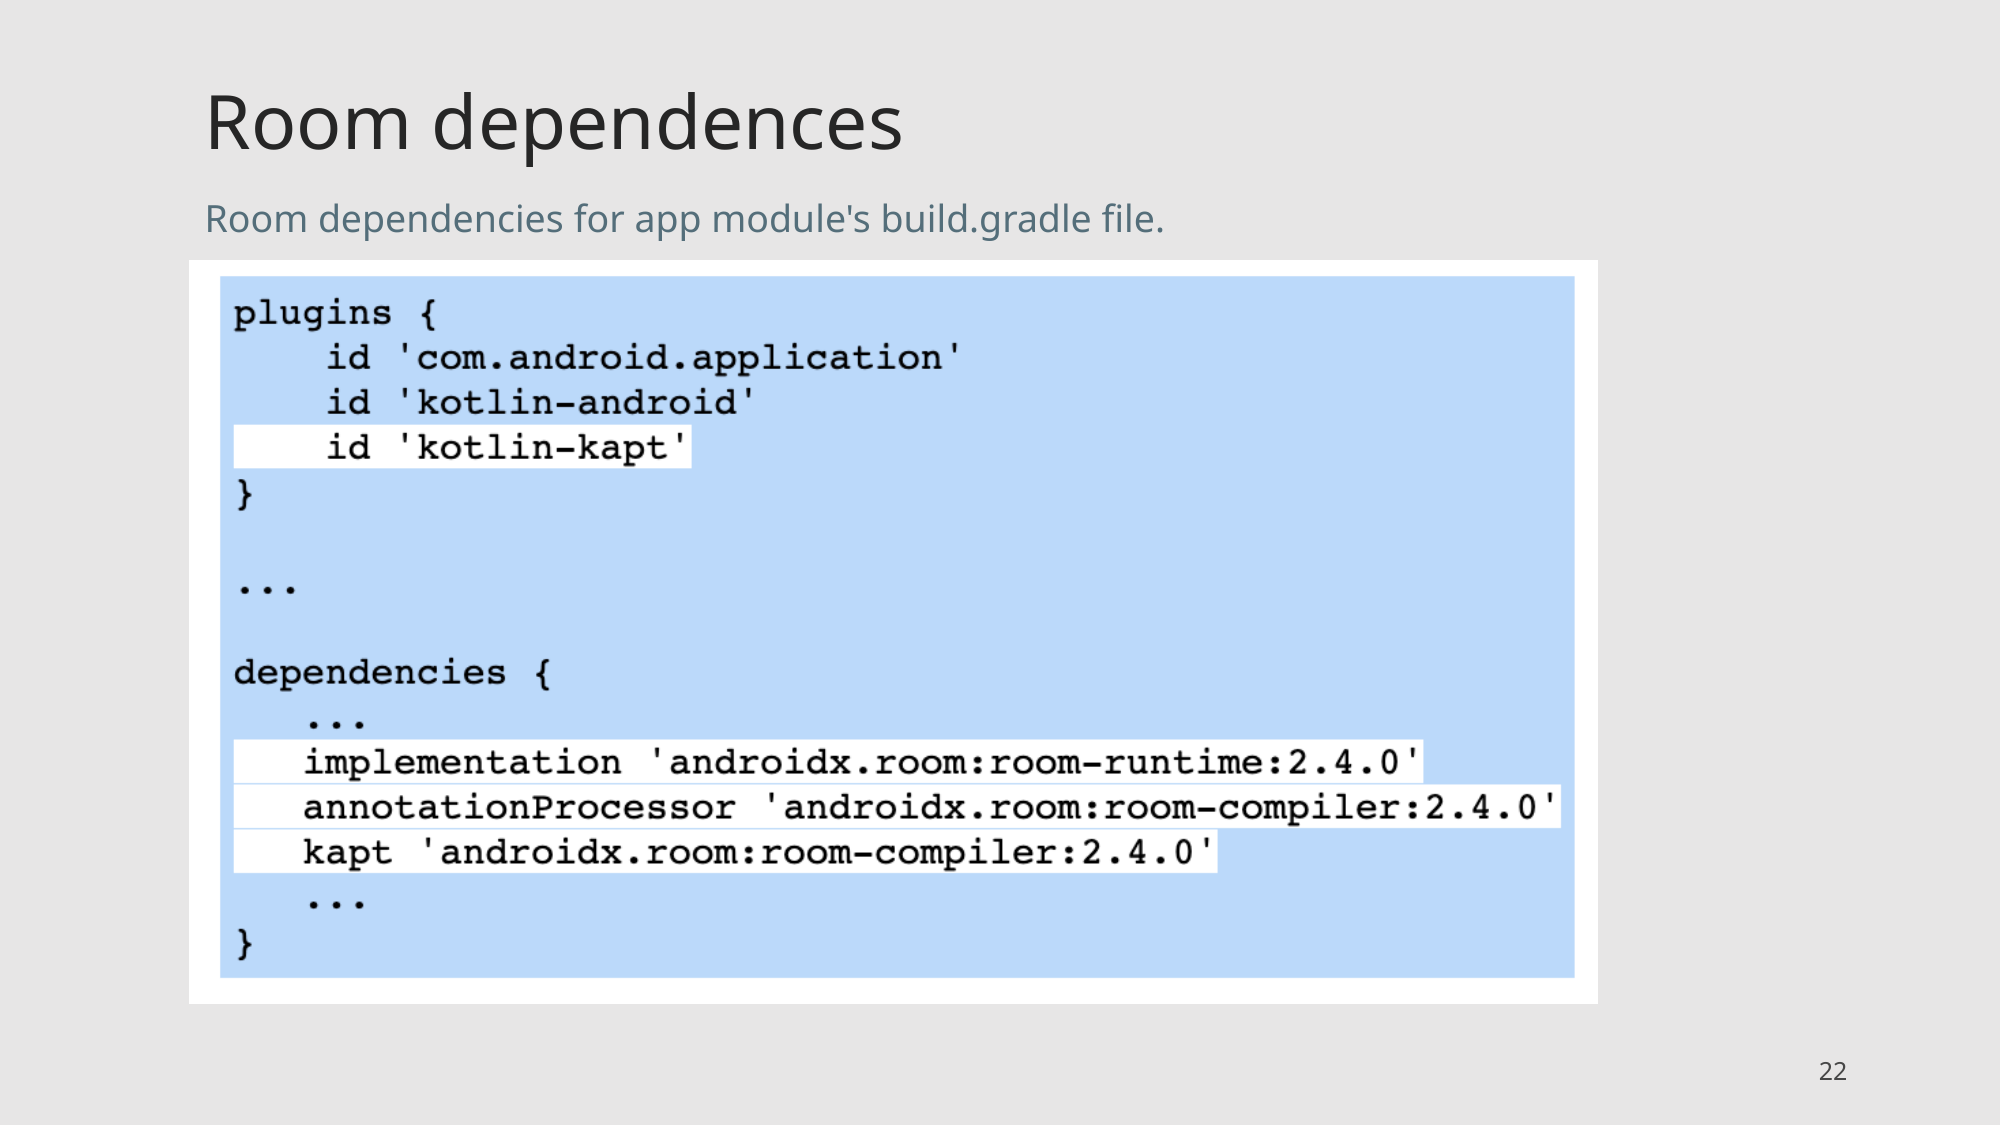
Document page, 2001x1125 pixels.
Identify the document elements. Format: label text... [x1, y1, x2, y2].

picture [189, 260, 1598, 1004]
slide_number 22 [1412, 1042, 1863, 1103]
text_box Room dependencies for app module's build.gradle file. [189, 187, 1191, 248]
title Room dependences [189, 62, 1638, 188]
